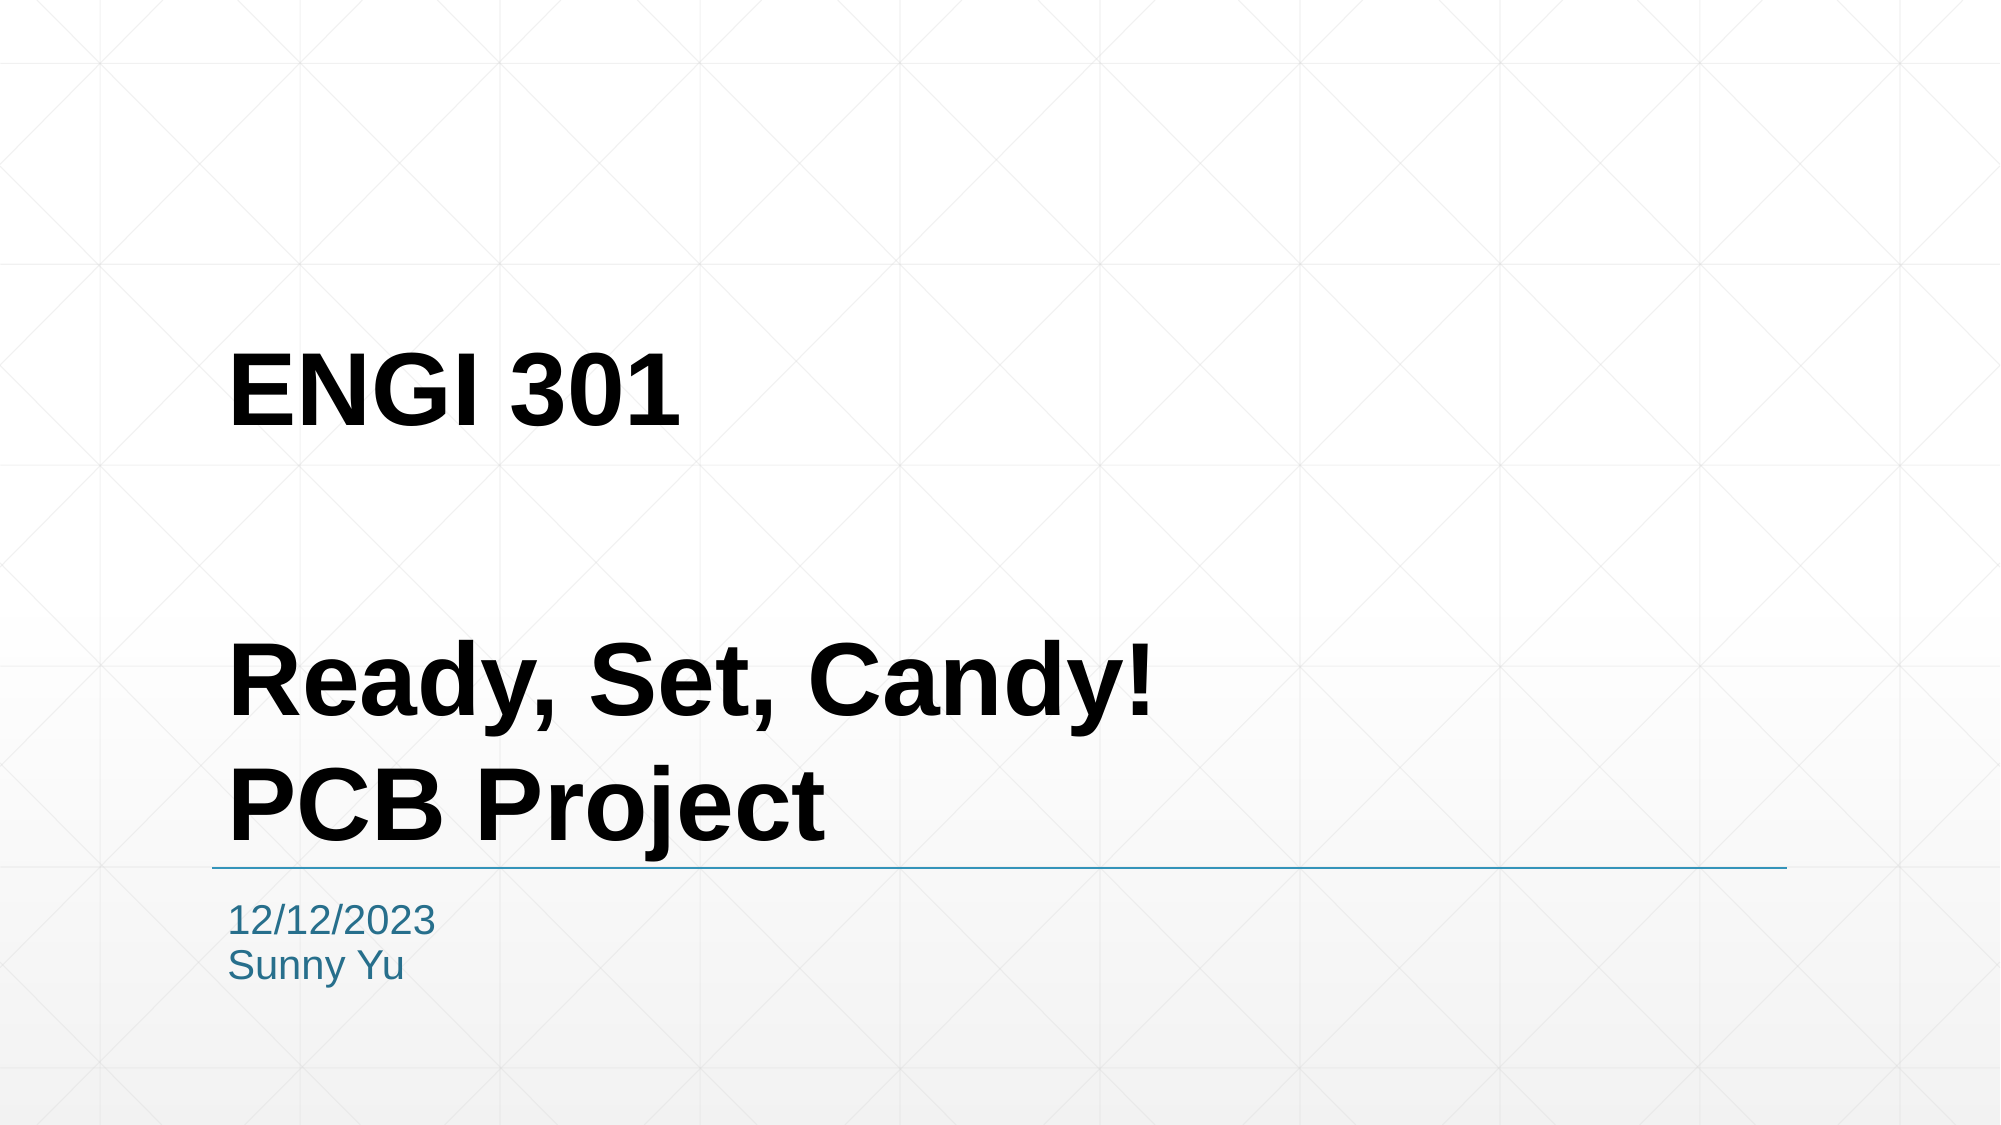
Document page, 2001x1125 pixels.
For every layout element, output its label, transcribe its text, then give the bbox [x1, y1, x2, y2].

subtitle 12/12/2023 Sunny Yu [212, 891, 1788, 1075]
title ENGI 301 Ready, Set, Candy! PCB Project [212, 313, 1838, 869]
